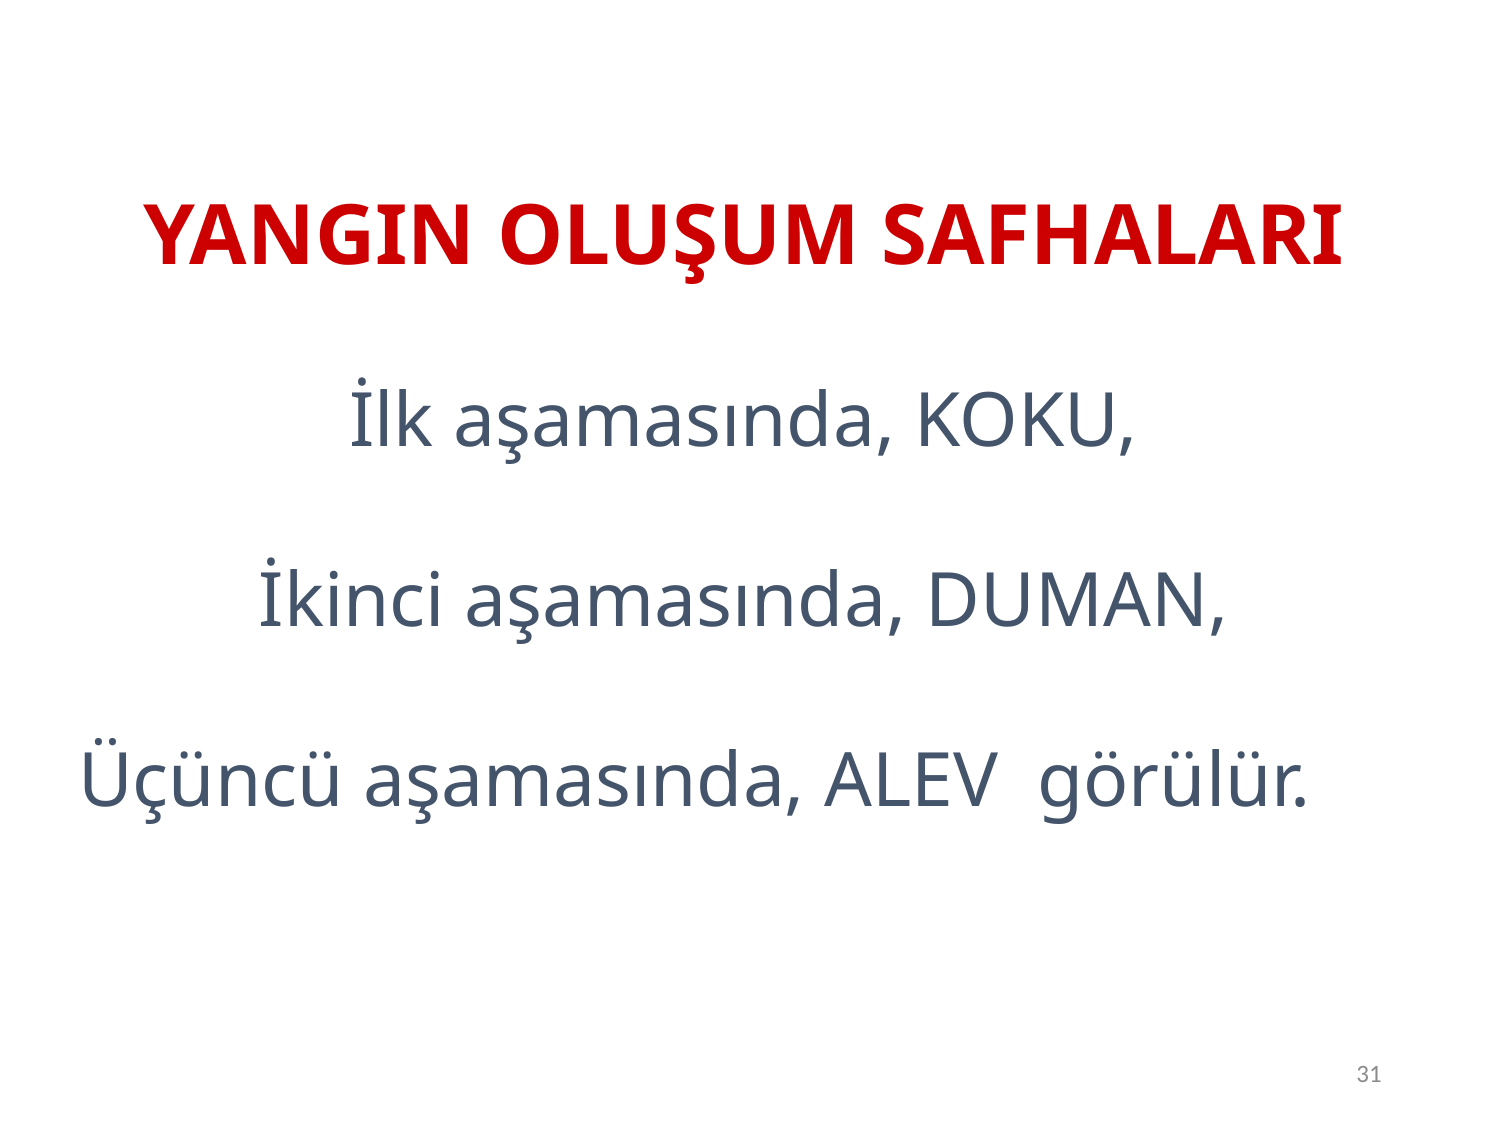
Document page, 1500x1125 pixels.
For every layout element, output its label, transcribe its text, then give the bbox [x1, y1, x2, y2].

slide_number 31 [1059, 1042, 1397, 1103]
text_box YANGIN OLUŞUM SAFHALARI İlk aşamasında, KOKU, İkinci aşamasında, DUMAN, Üçüncü aşamasında, ALEV görülür. [37, 156, 1450, 828]
